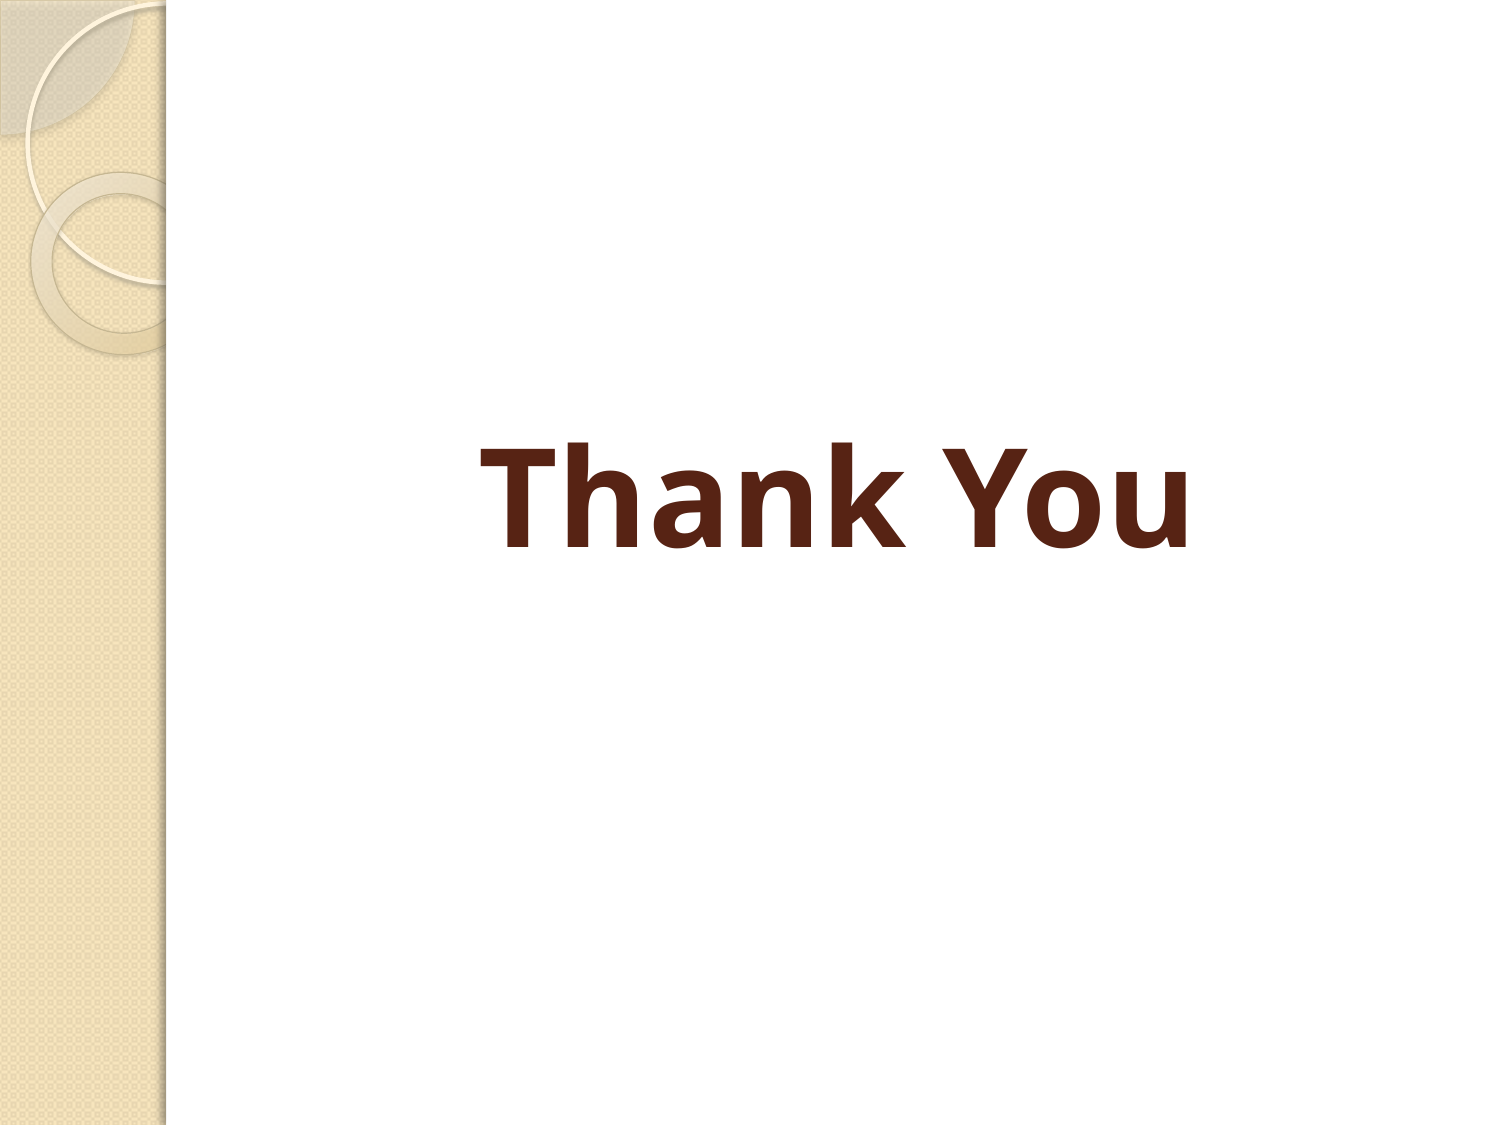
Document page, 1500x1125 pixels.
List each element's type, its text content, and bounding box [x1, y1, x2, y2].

title Thank You [222, 398, 1453, 586]
